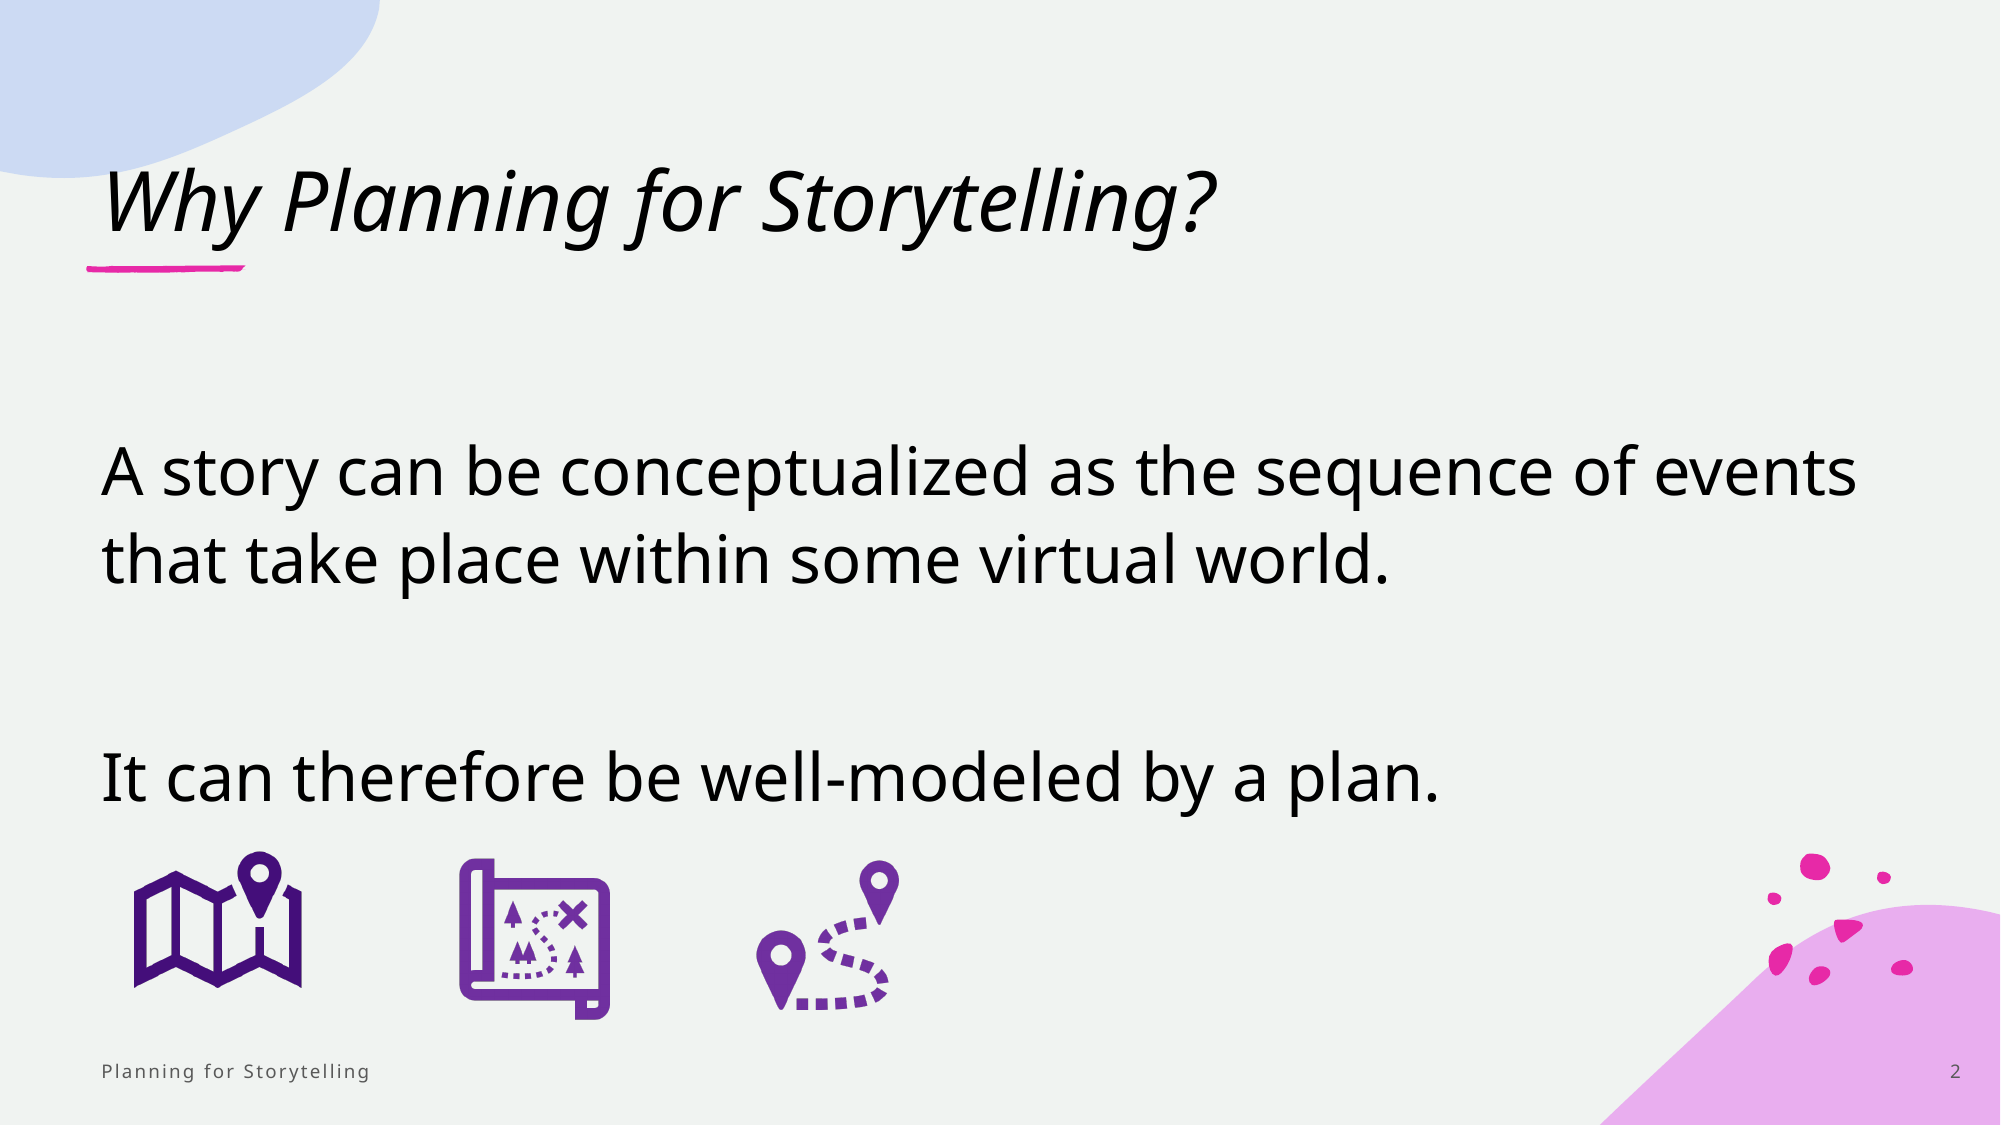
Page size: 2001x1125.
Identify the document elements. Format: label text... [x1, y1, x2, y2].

picture [735, 847, 920, 1032]
title Why Planning for Storytelling? [86, 129, 1740, 256]
picture [117, 819, 318, 1020]
slide_number 2 [1911, 1042, 1999, 1103]
list A story can be conceptualized as the sequence of events that take place within some virtual world. It can therefore be well-modeled by a plan. [86, 413, 1947, 996]
footer Planning for Storytelling [86, 1042, 653, 1103]
picture [442, 847, 627, 1032]
